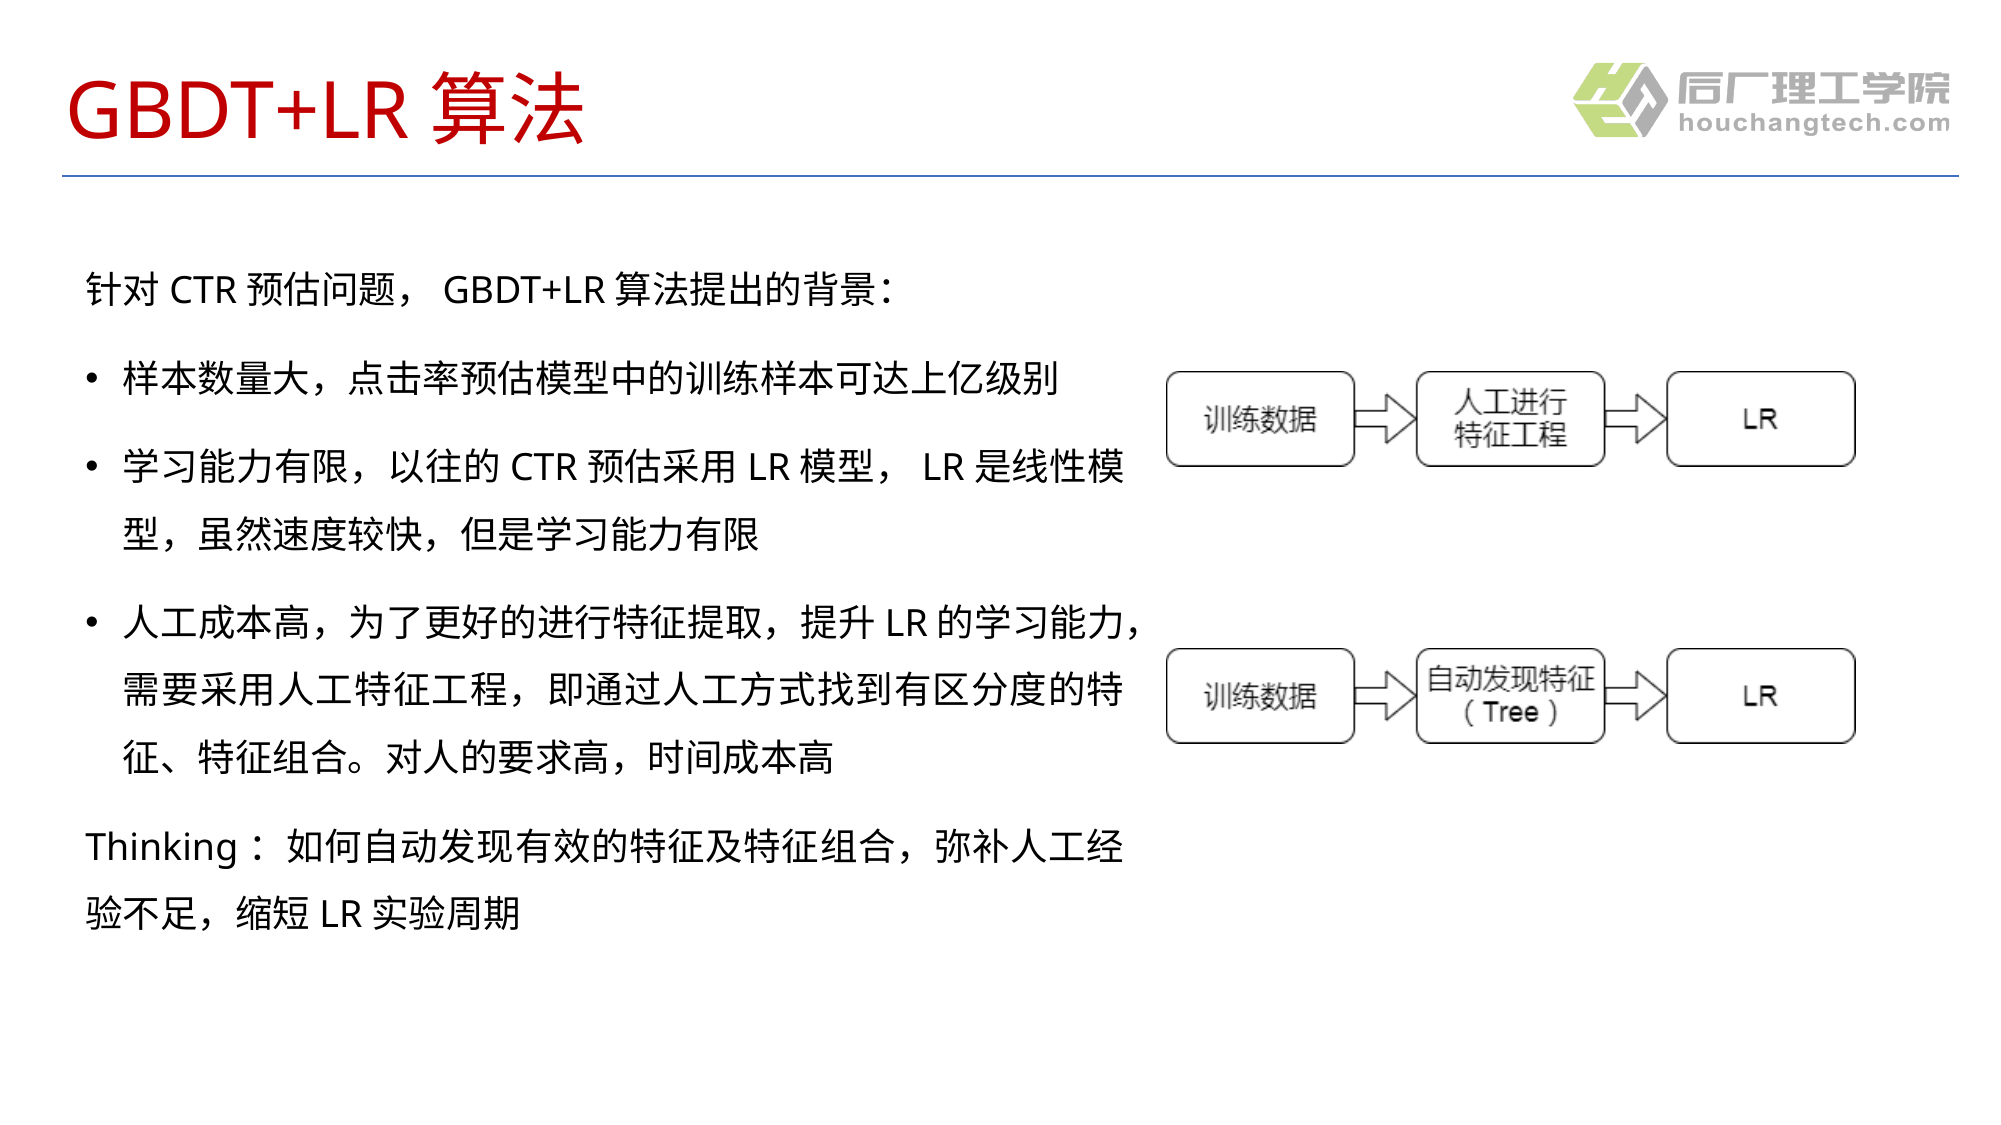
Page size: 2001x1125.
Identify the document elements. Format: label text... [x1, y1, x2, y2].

title GBDT+LR算法 [57, 59, 1728, 167]
picture [1166, 370, 1856, 467]
picture [1166, 648, 1856, 745]
text_box 针对CTR预估问题，GBDT+LR算法提出的背景： 样本数量大，点击率预估模型中的训练样本可达上亿级别 学习能力有限，以往的CTR预估采用LR模型，LR是线性模型，虽然速度较快，但是学习能力有限 人工成本高，为了更好的进行特征提取，提升LR的学习能力，需要采用人工特征工程，即通过人工方式找到有区分度的特征、特征组合。对人的要求高，时间成本高 Thinking：如何自动发现有效的特征及特征组合，弥补人工经验不足，缩短LR实验周期 [77, 236, 1133, 1048]
